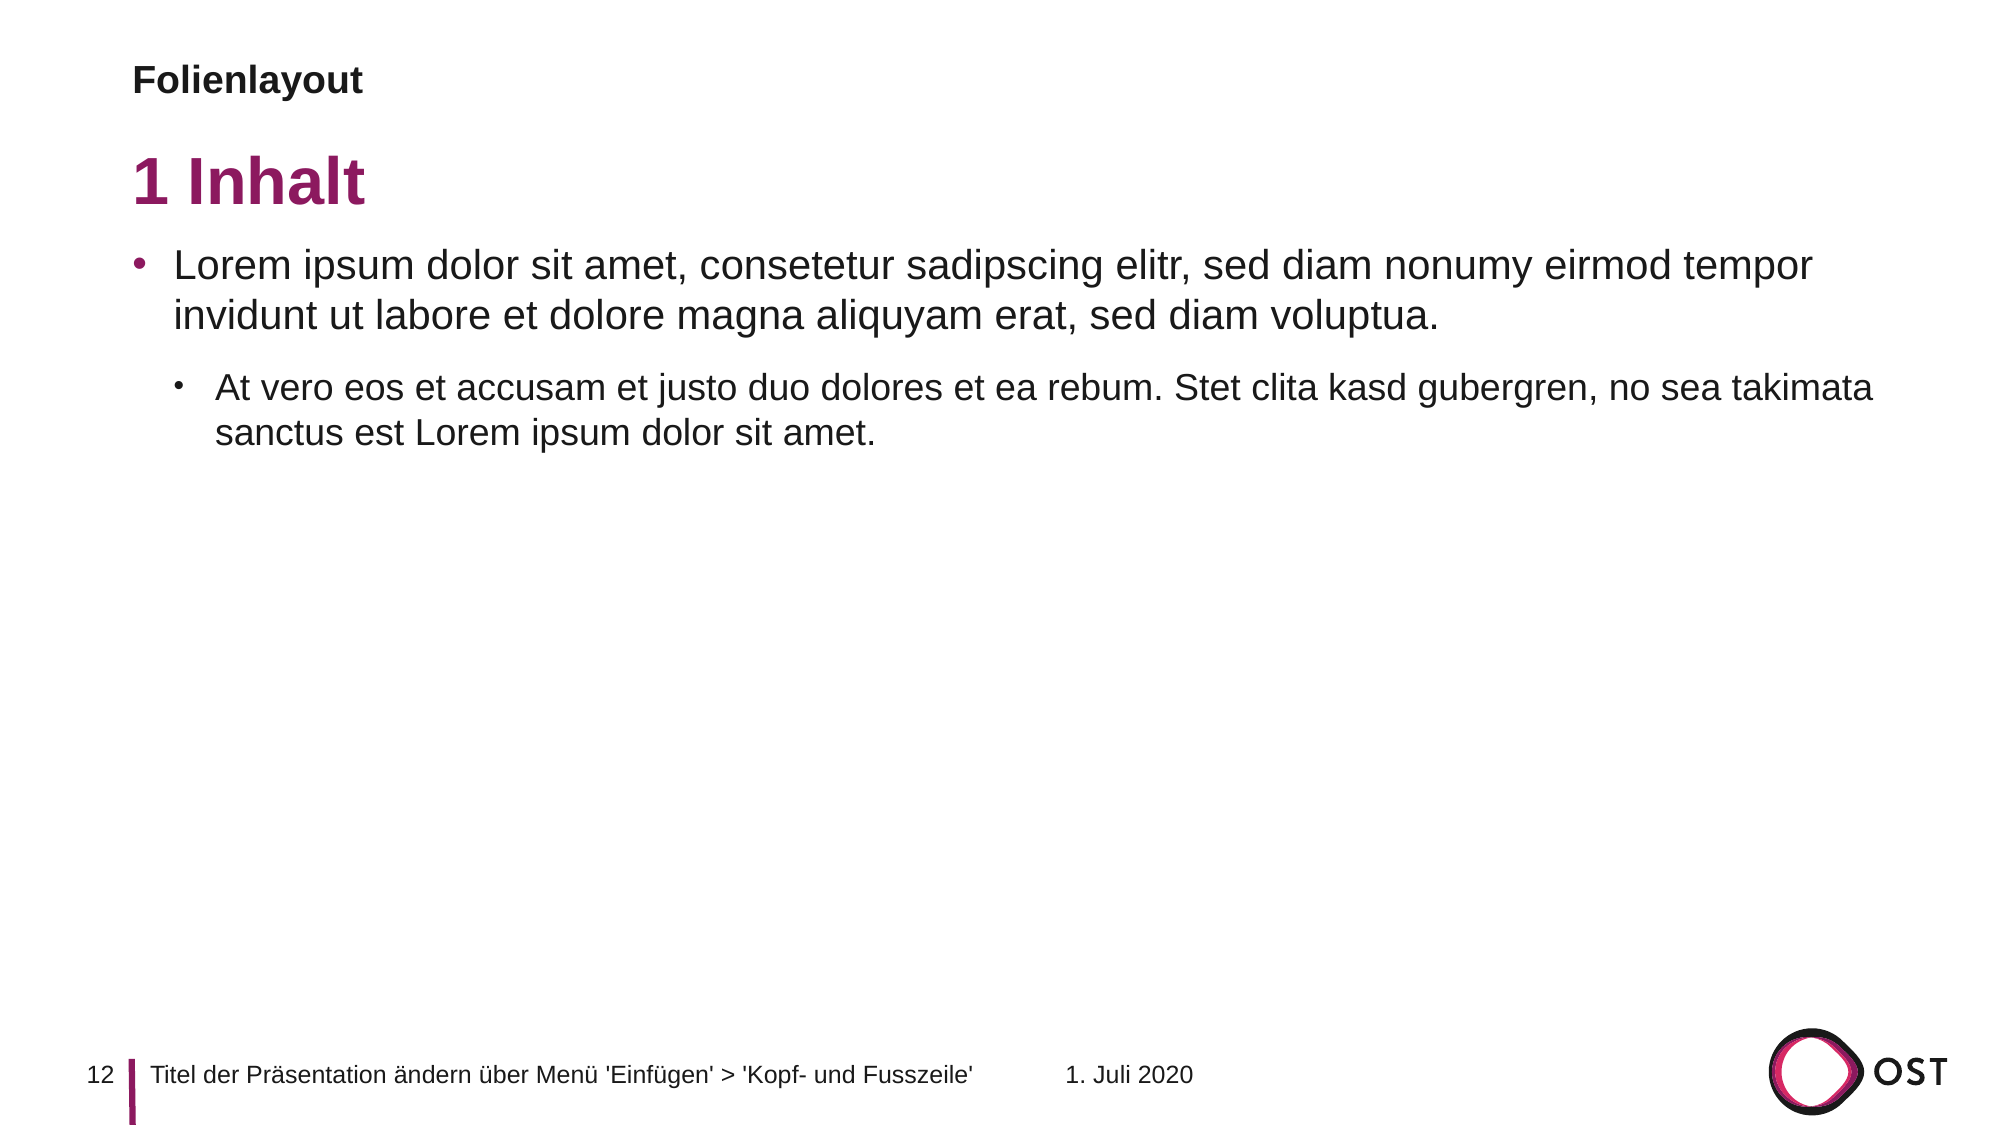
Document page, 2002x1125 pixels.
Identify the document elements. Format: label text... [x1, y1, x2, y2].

slide_number 12 [44, 1058, 133, 1088]
footer Titel der Präsentation ändern über Menü 'Einfügen' > 'Kopf- und Fusszeile' [132, 1058, 1013, 1114]
list Folienlayout [132, 54, 1946, 102]
title 1 Inhalt [132, 113, 1946, 226]
list Lorem ipsum dolor sit amet, consetetur sadipscing elitr, sed diam nonumy eirmod tempor invidunt ut labore et dolore magna aliquyam erat, sed diam voluptua. At vero eos et accusam et justo duo dolores et ea rebum. Stet clita kasd gubergren, no sea takimata sanctus est Lorem ipsum dolor sit amet. [132, 237, 1946, 1018]
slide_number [1065, 1058, 1620, 1088]
